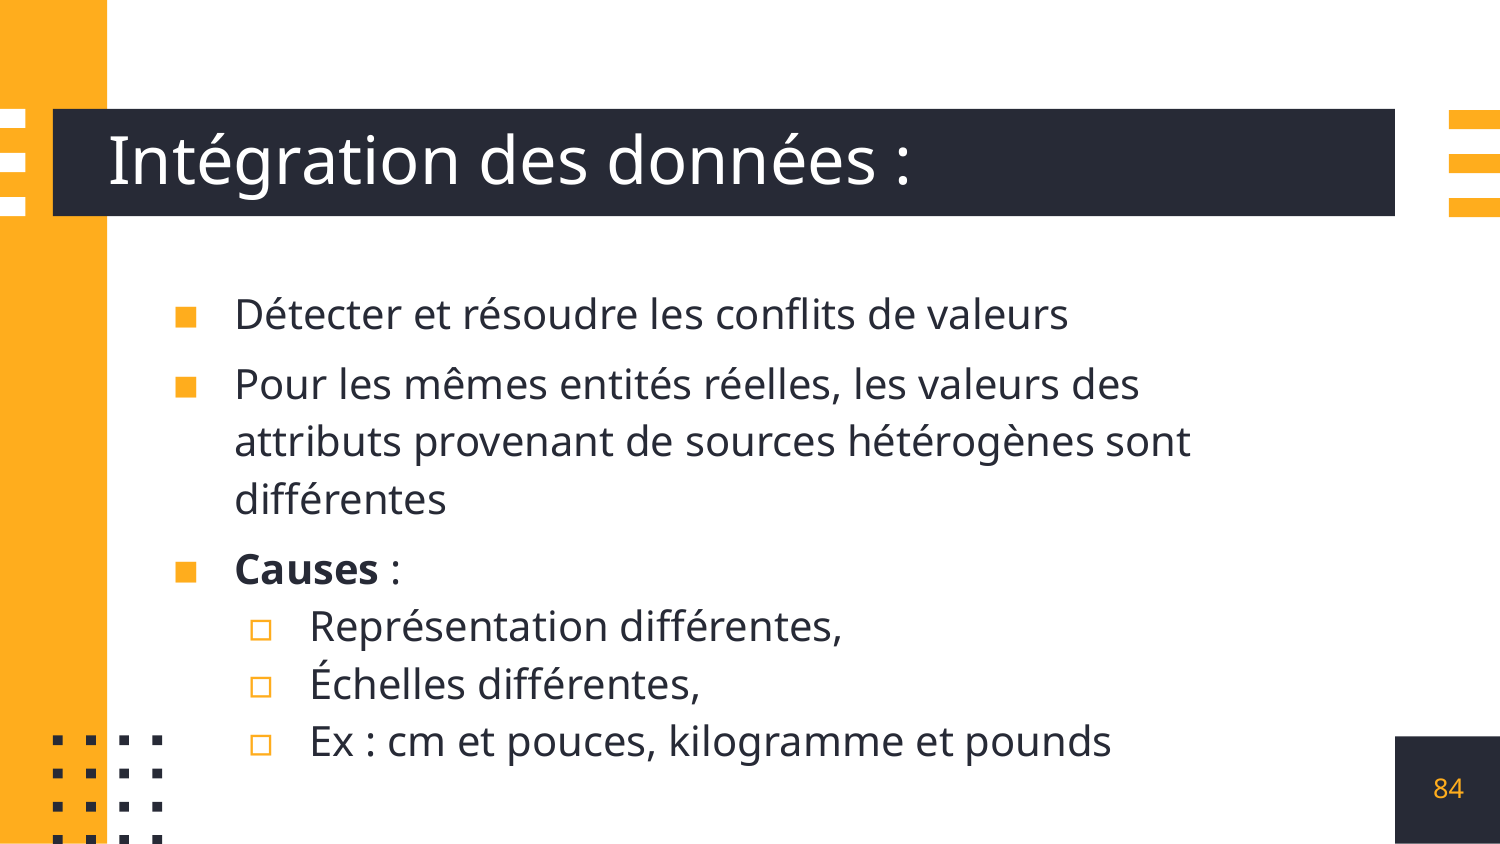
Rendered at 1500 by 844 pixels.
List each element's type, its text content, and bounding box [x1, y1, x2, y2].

slide_number 84 [1395, 736, 1500, 844]
title Intégration des données : [108, 108, 1396, 217]
list Détecter et résoudre les conflits de valeurs Pour les mêmes entités réelles, les valeurs des attributs provenant de sources hétérogènes sont différentes Causes : Représentation différentes, Échelles différentes, Ex : cm et pouces, kilogramme et pounds [159, 280, 1294, 785]
